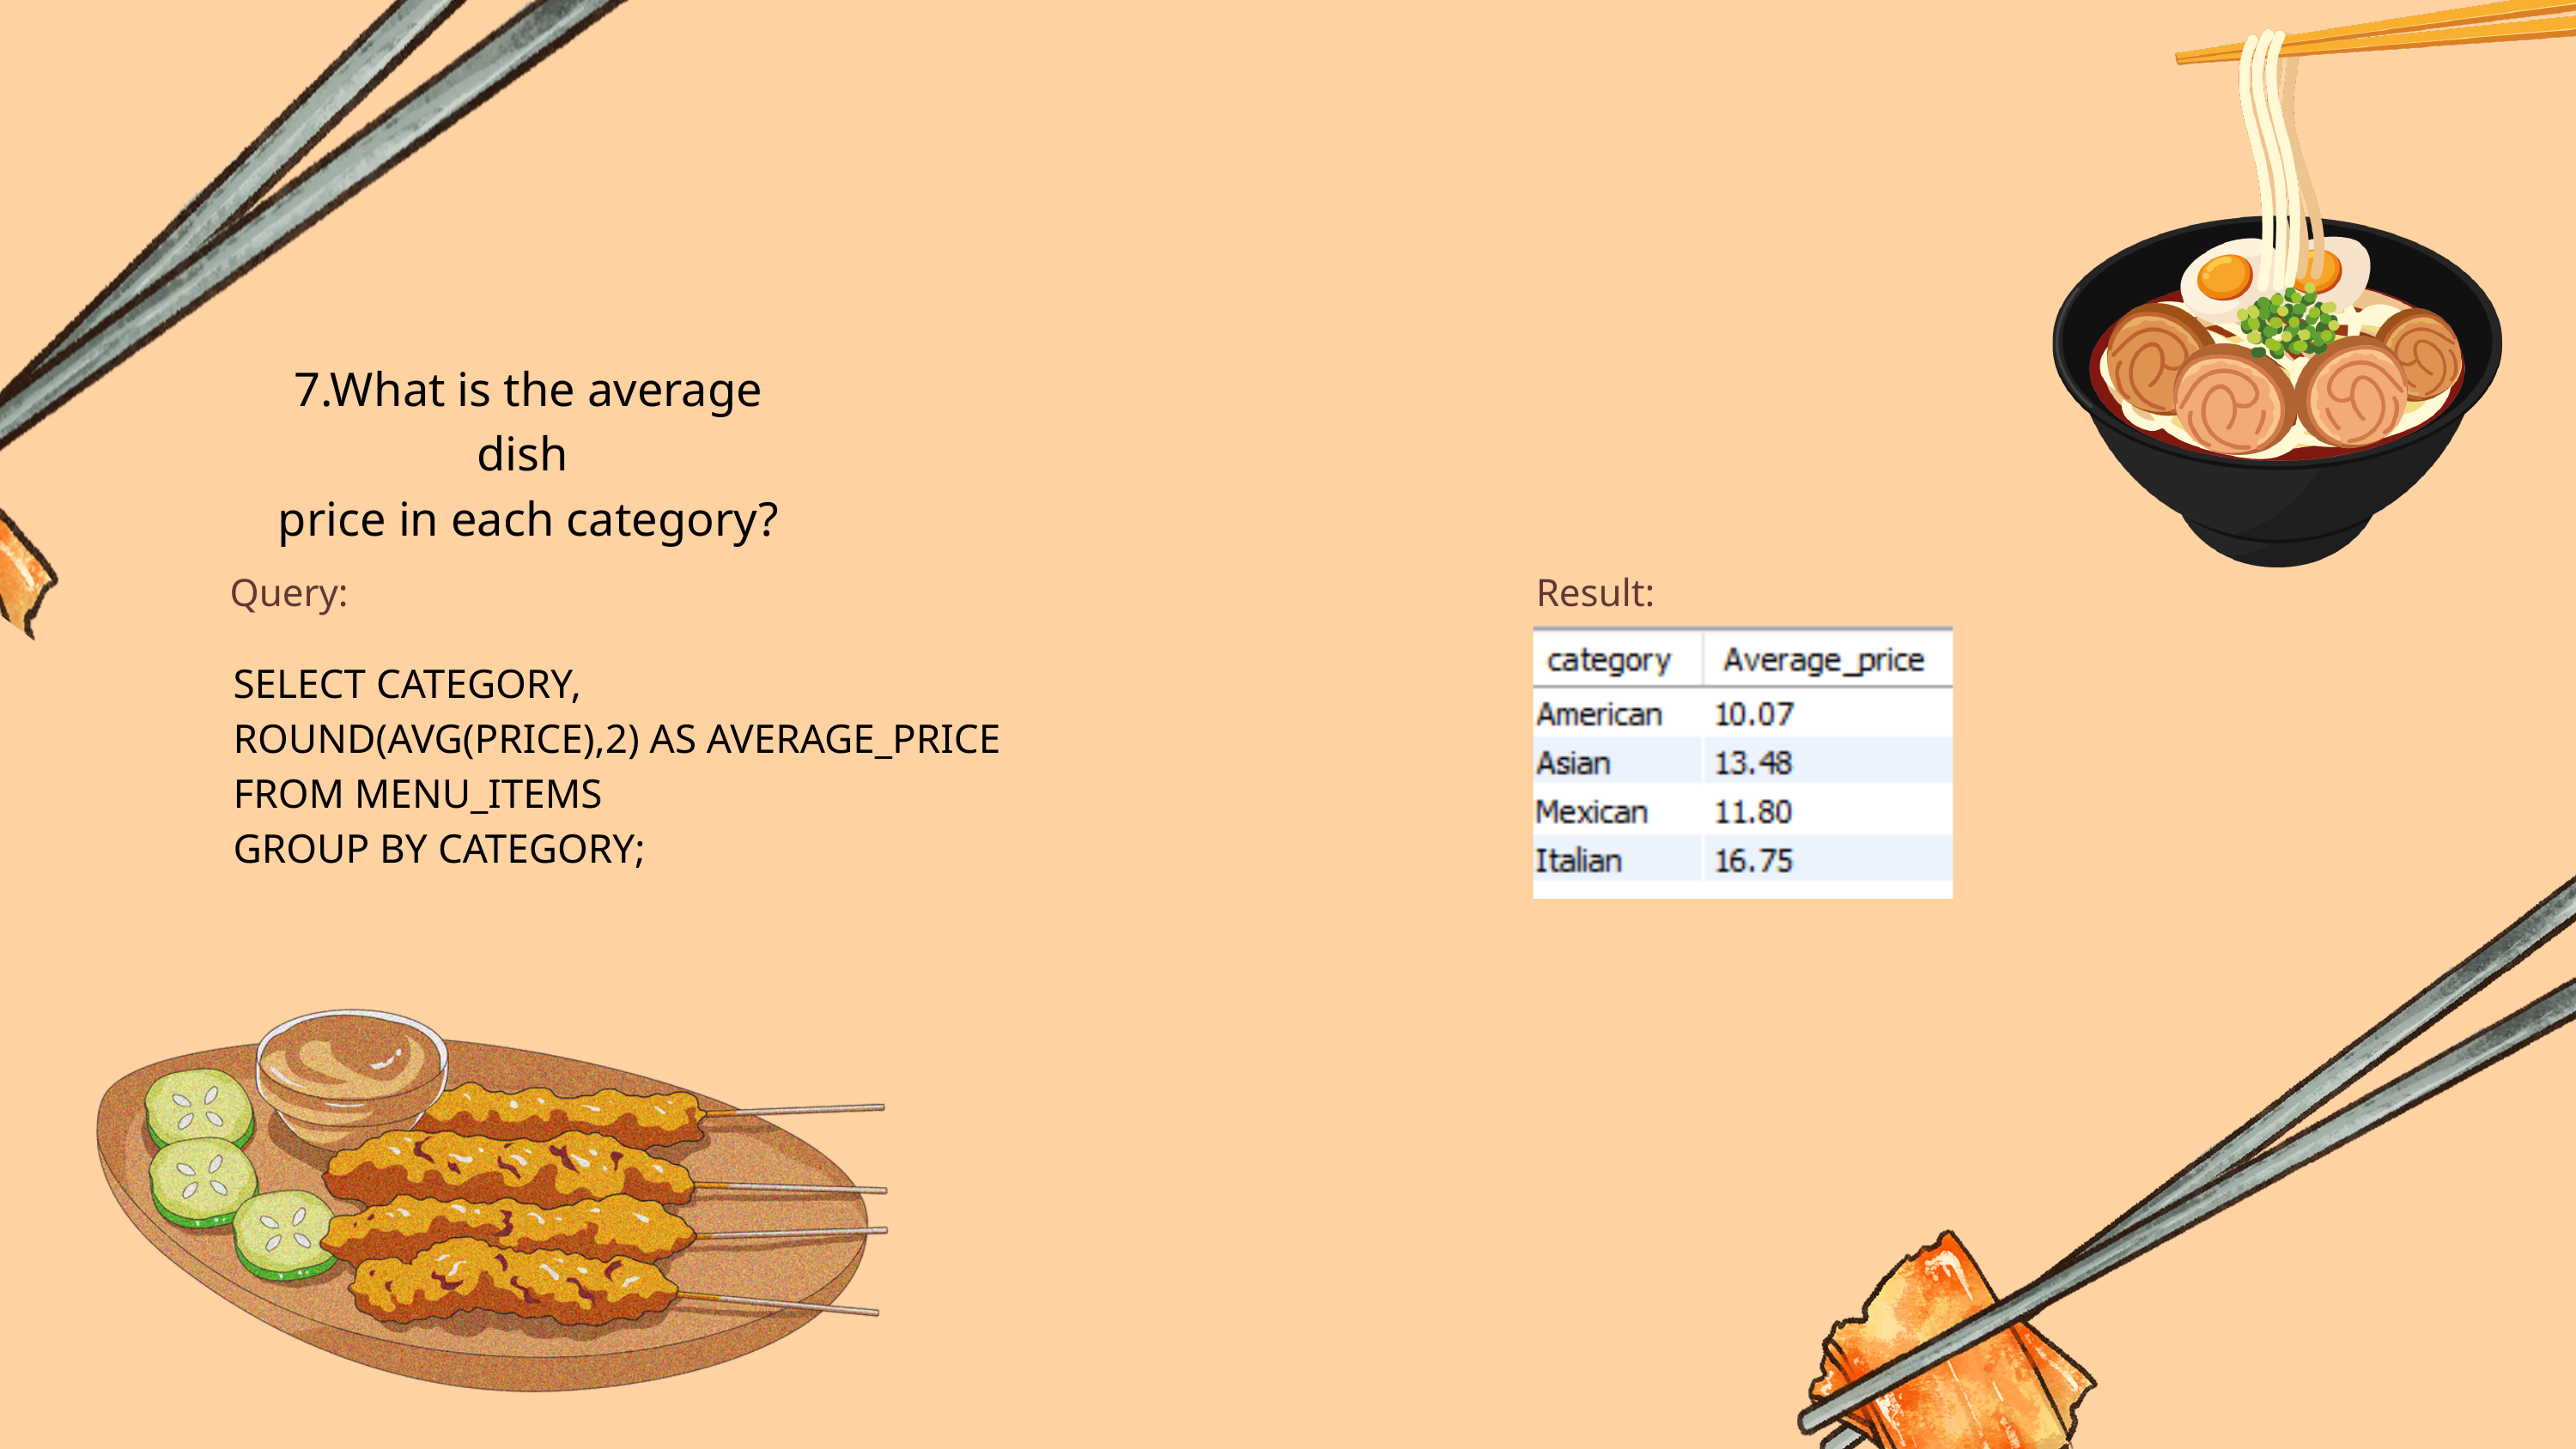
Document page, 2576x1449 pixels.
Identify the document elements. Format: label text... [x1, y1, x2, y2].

text_box 7.What is the average dish price in each category? [258, 350, 800, 546]
text_box [1796, 780, 2576, 1449]
text_box Query: [77, 561, 501, 615]
text_box Result: [1533, 561, 1658, 615]
text_box SELECT CATEGORY, ROUND(AVG(PRICE),2) AS AVERAGE_PRICE FROM MENU_ITEMS GROUP BY CATEGORY; [233, 651, 1055, 871]
text_box [96, 1009, 889, 1392]
text_box [1533, 626, 1953, 899]
text_box [2052, 0, 2576, 567]
text_box [0, 0, 889, 791]
